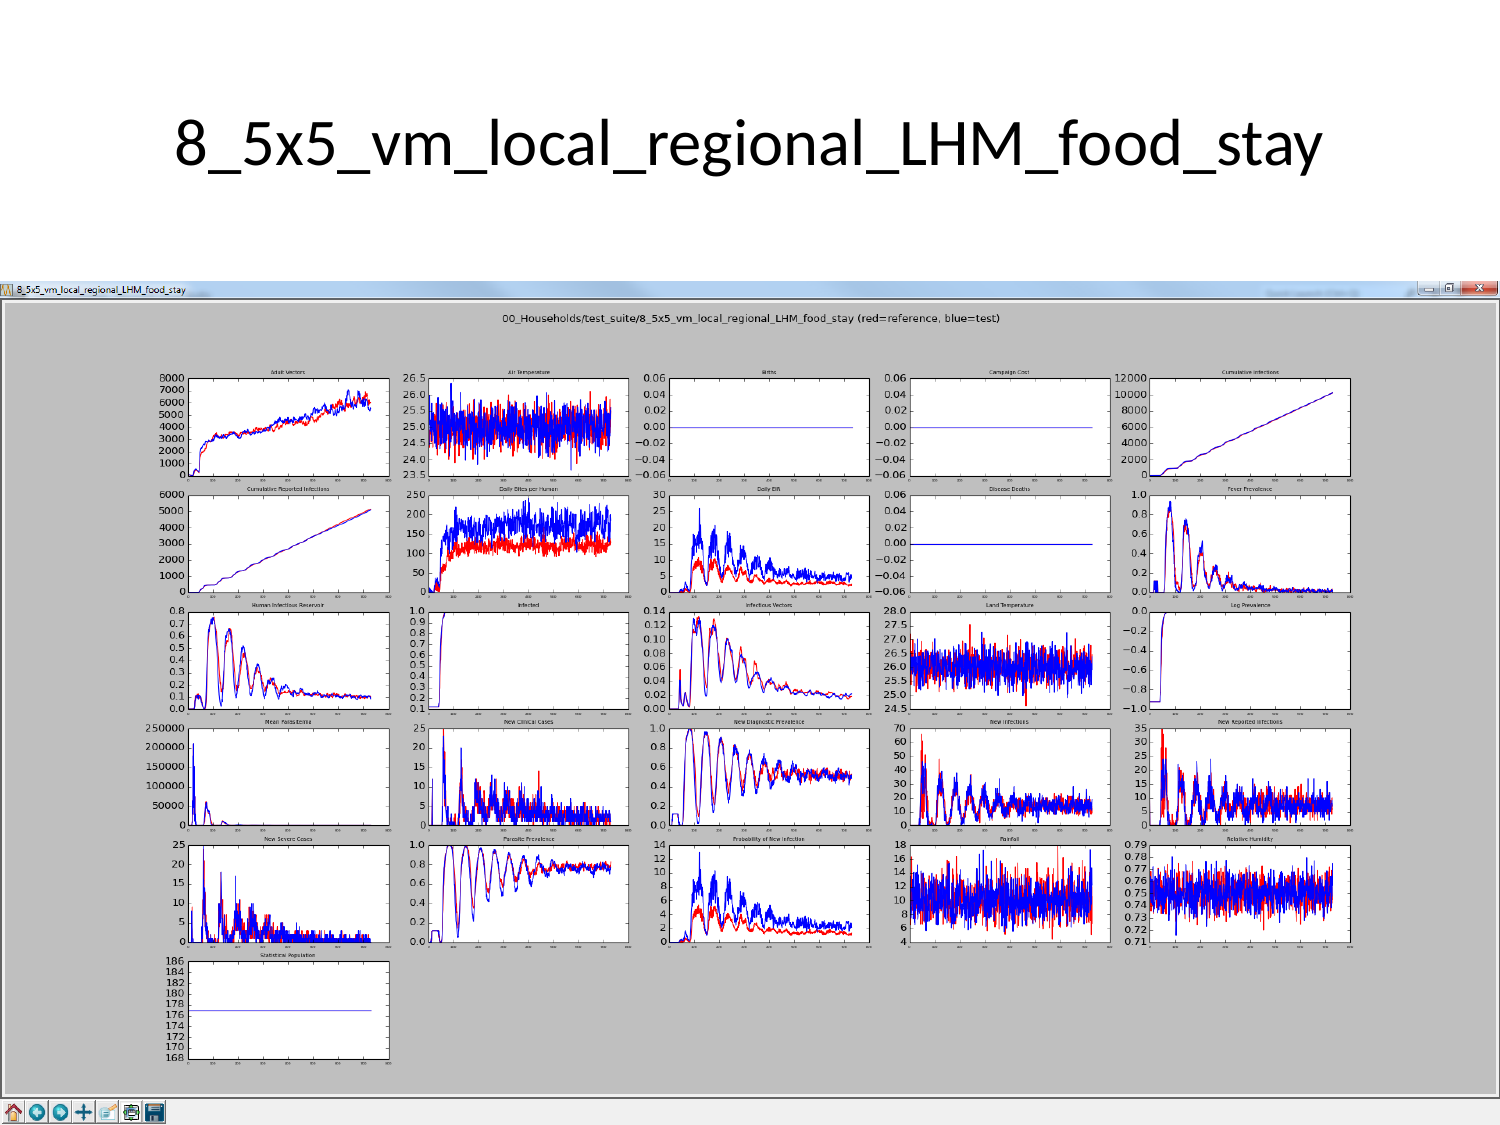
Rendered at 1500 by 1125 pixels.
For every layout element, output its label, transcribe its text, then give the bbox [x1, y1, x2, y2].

title 8_5x5_vm_local_regional_LHM_food_stay [75, 45, 1425, 233]
picture [0, 280, 1500, 1125]
